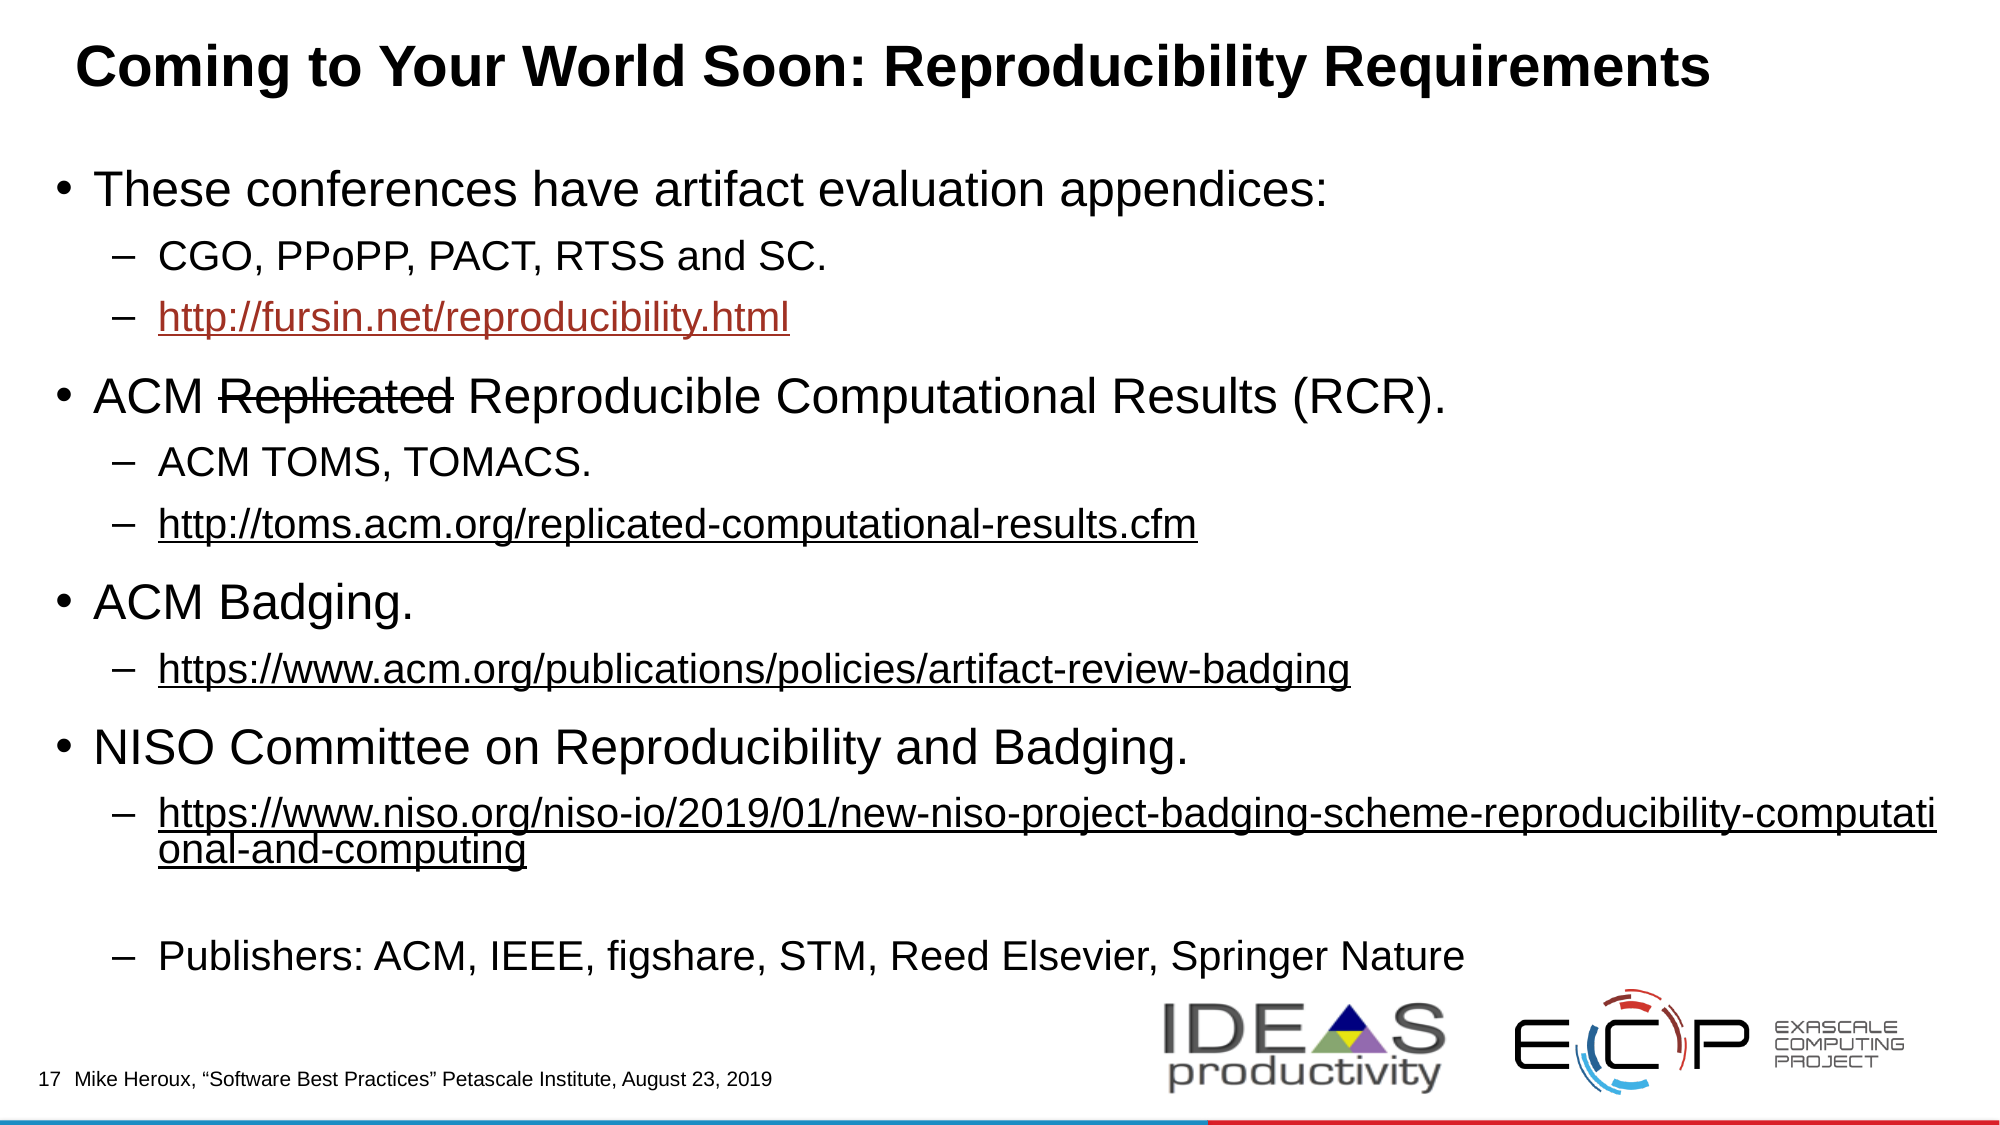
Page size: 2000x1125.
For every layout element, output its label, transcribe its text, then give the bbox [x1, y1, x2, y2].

picture [1152, 1050, 1456, 1101]
picture [1515, 1050, 1904, 1095]
list These conferences have artifact evaluation appendices: CGO, PPoPP, PACT, RTSS and SC. http://fursin.net/reproducibility.html ACM Replicated Reproducible Computational Results (RCR). ACM TOMS, TOMACS. http://toms.acm.org/replicated-computational-results.cfm ACM Badging. https://www.acm.org/publications/policies/artifact-review-badging NISO Committee on Reproducibility and Badging. https://www.niso.org/niso-io/2019/01/new-niso-project-badging-scheme-reproducibility-computational-and-computing Publishers: ACM, IEEE, figshare, STM, Reed Elsevier, Springer Nature [40, 155, 1960, 1050]
title Coming to Your World Soon: Reproducibility Requirements [60, 31, 1910, 120]
